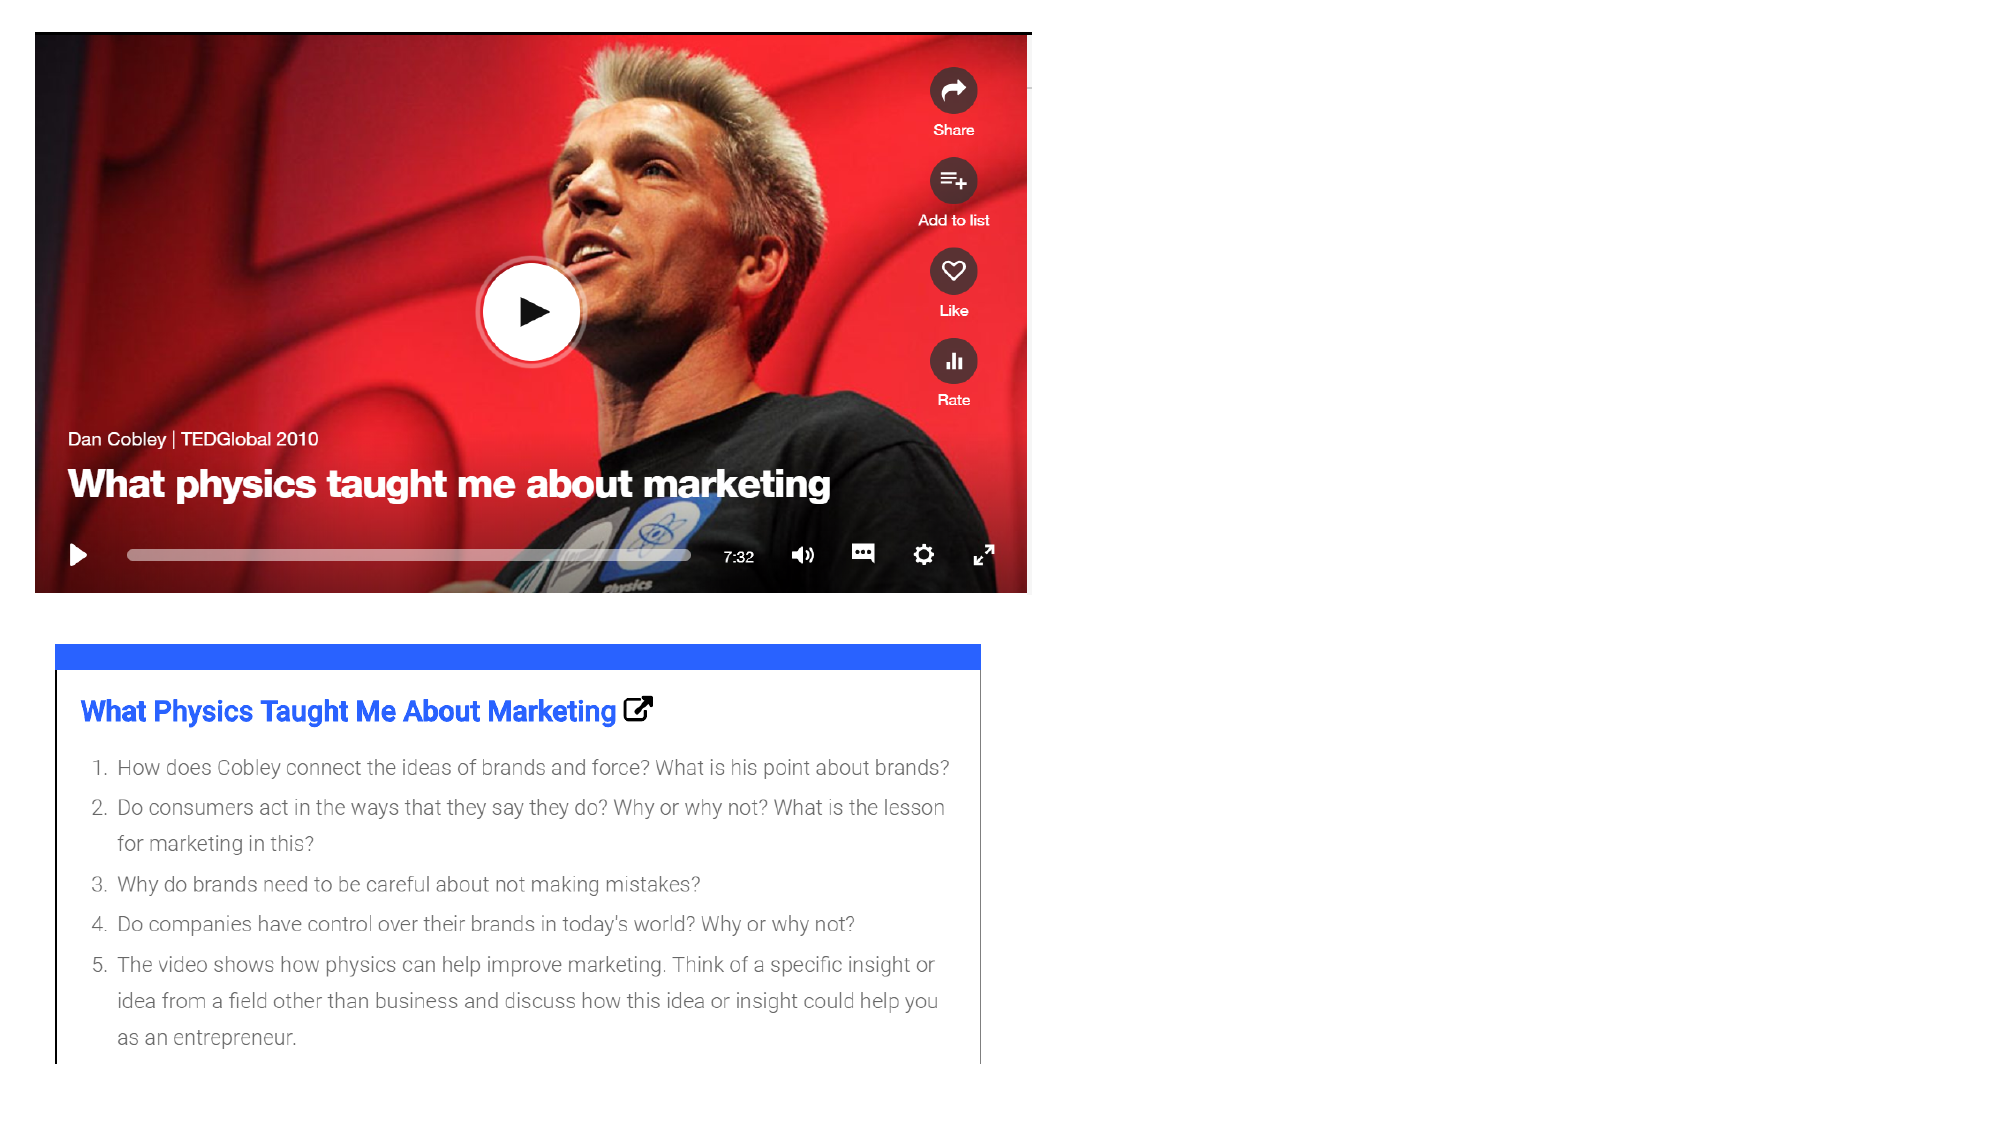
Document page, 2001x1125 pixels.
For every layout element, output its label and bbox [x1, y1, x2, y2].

picture [35, 32, 1032, 595]
picture [54, 639, 981, 1068]
